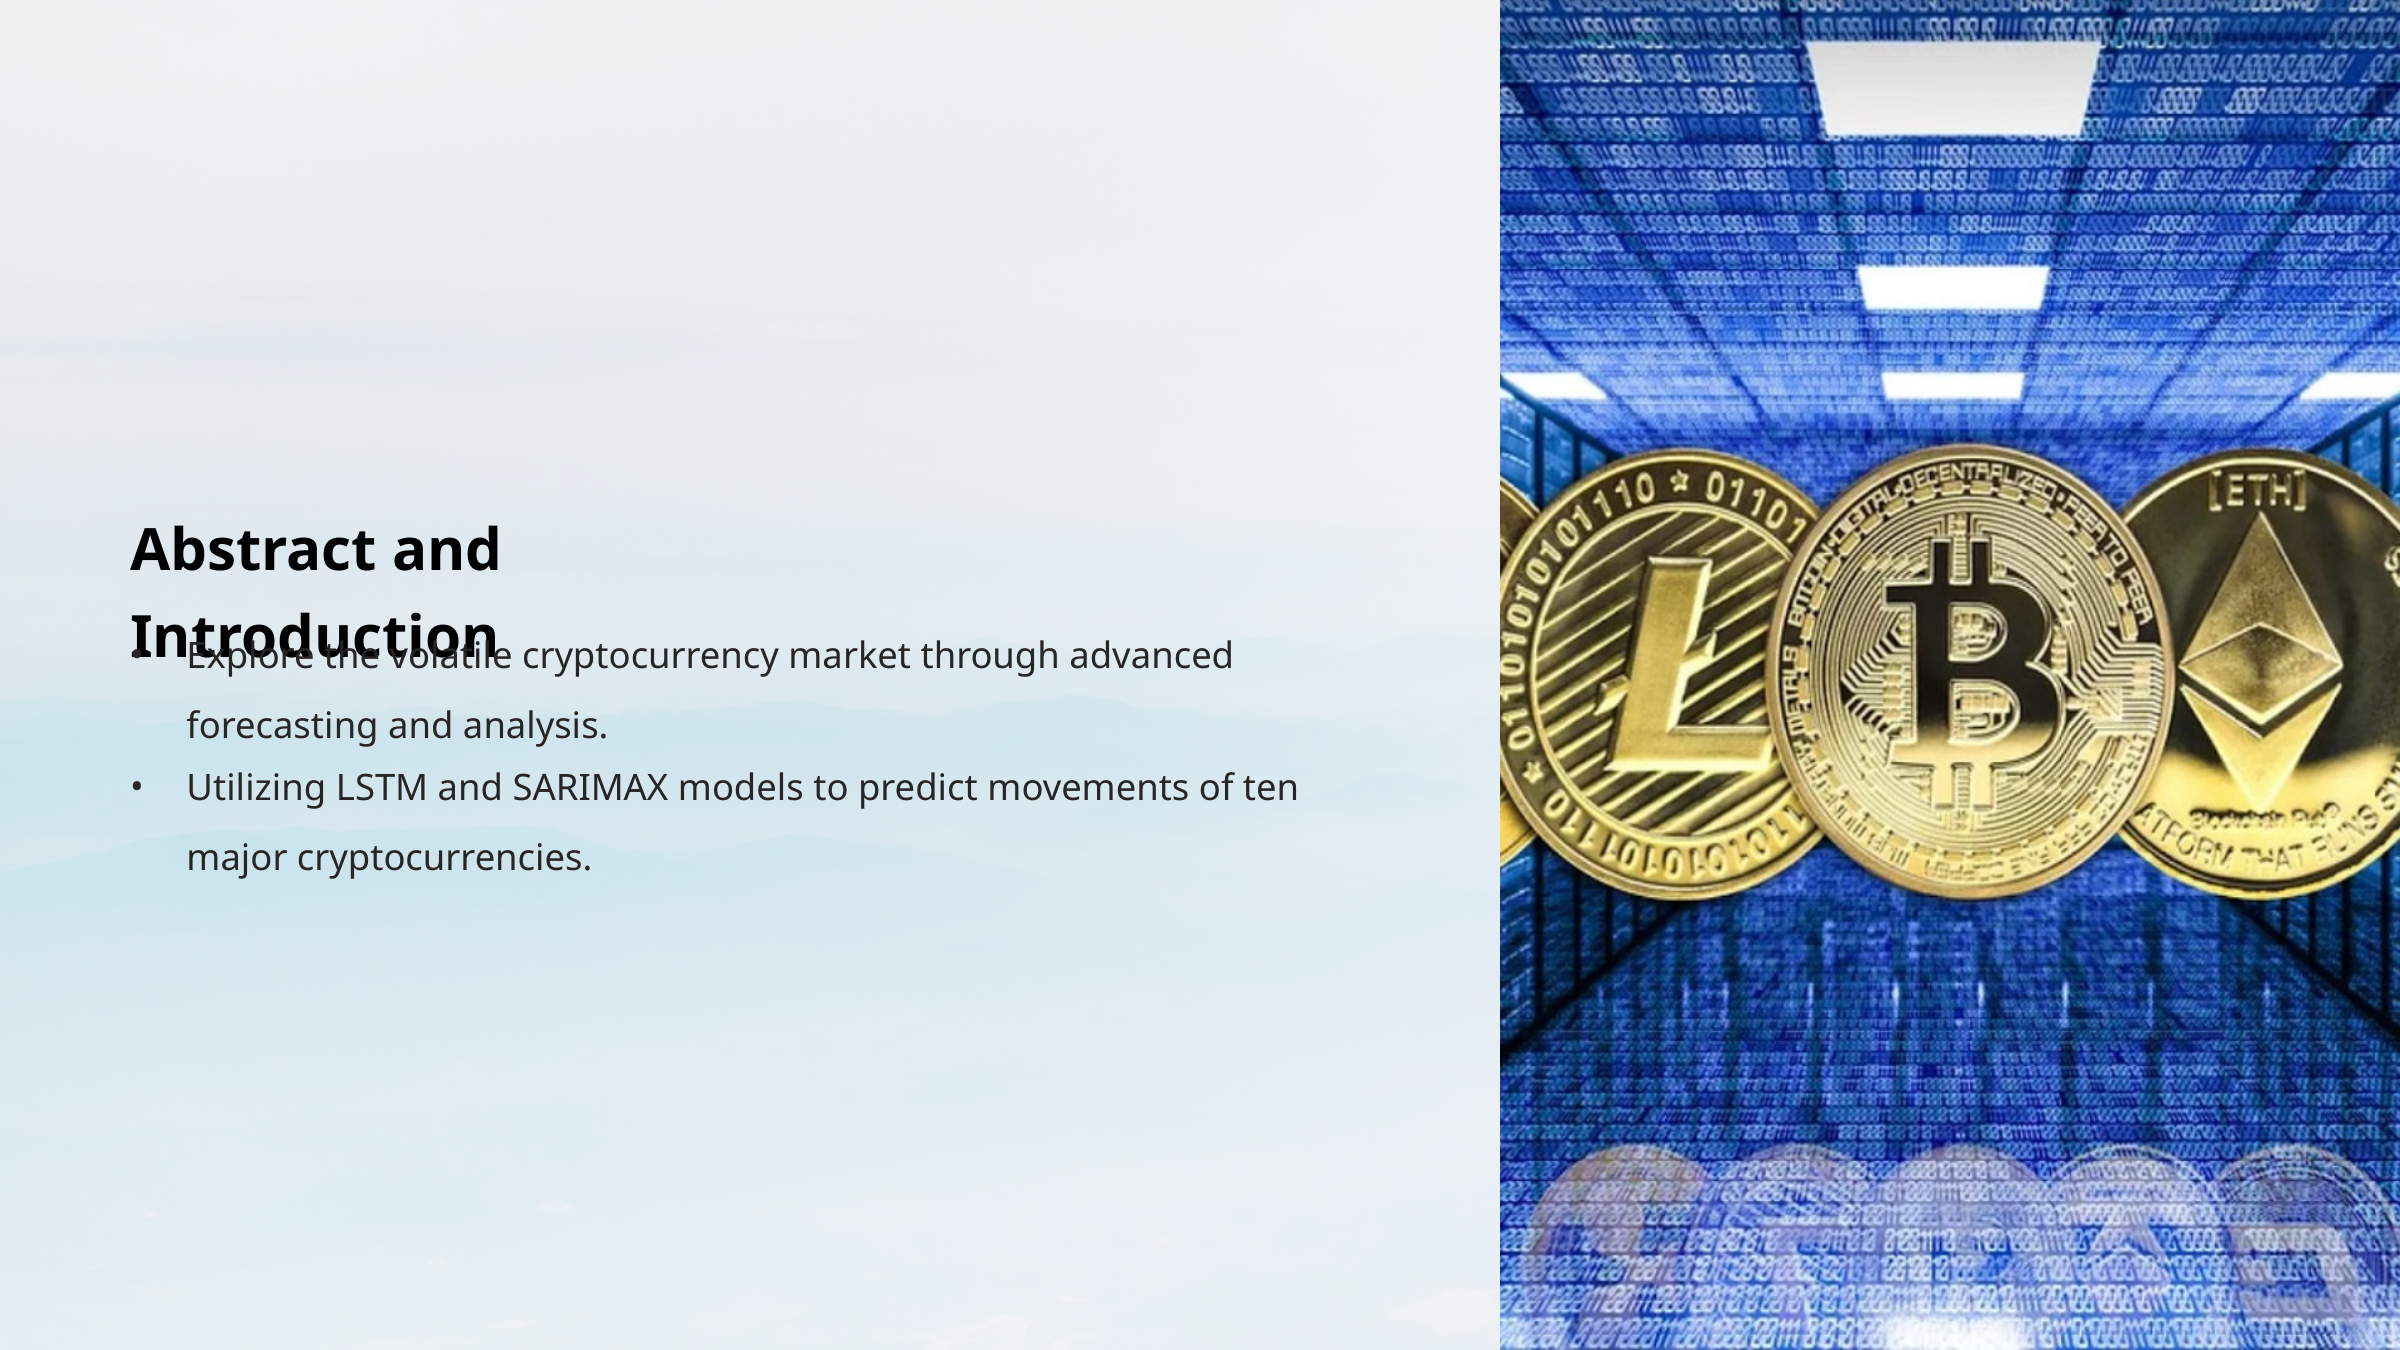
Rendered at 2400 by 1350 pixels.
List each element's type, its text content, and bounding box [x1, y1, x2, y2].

text_box Abstract and Introduction [130, 494, 833, 568]
picture [1499, 0, 2400, 1350]
text_box Explore the volatile cryptocurrency market through advanced forecasting and analysis. [130, 604, 1370, 724]
text_box Utilizing LSTM and SARIMAX models to predict movements of ten major cryptocurrencies. [130, 736, 1370, 856]
